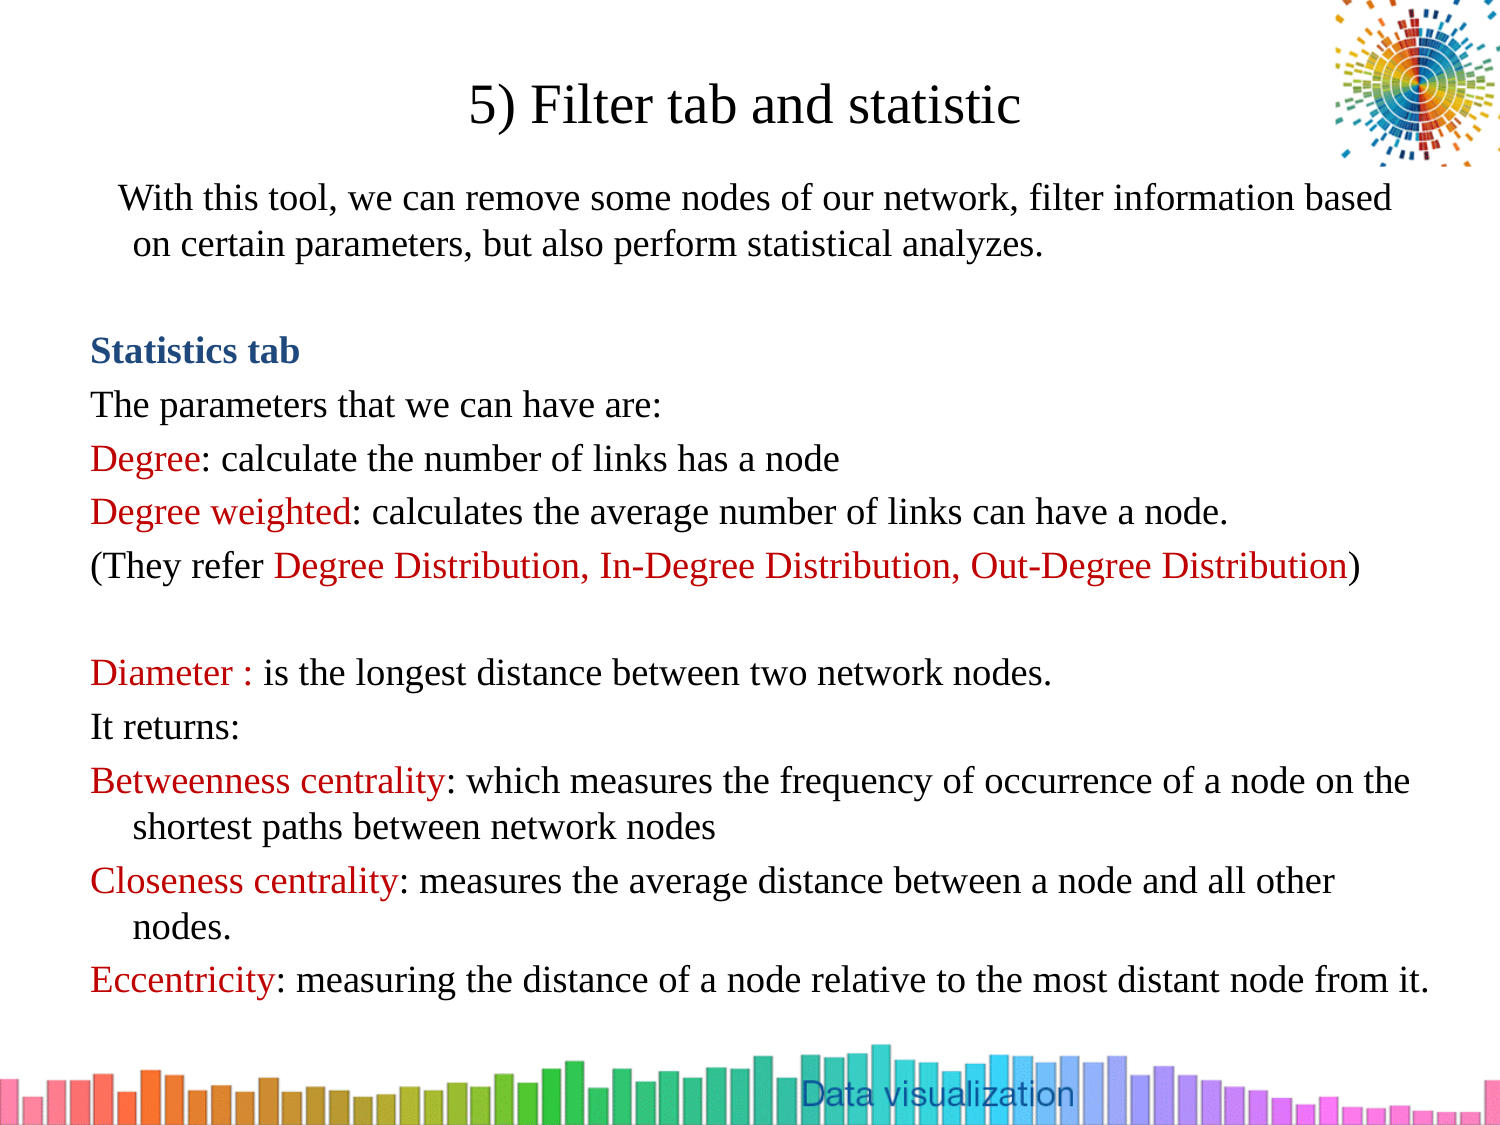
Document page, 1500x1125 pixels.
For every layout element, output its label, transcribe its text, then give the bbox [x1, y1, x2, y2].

title 5) Filter tab and statistic [70, 58, 1421, 143]
list With this tool, we can remove some nodes of our network, filter information based on certain parameters, but also perform statistical analyzes. Statistics tab The parameters that we can have are: Degree: calculate the number of links has a node Degree weighted: calculates the average number of links can have a node. (They refer Degree Distribution, In-Degree Distribution, Out-Degree Distribution) Diameter : is the longest distance between two network nodes. It returns: Betweenness centrality: which measures the frequency of occurrence of a node on the shortest paths between network nodes Closeness centrality: measures the average distance between a node and all other nodes. Eccentricity: measuring the distance of a node relative to the most distant node from it. [75, 164, 1454, 1043]
picture [0, 0, 1500, 1125]
